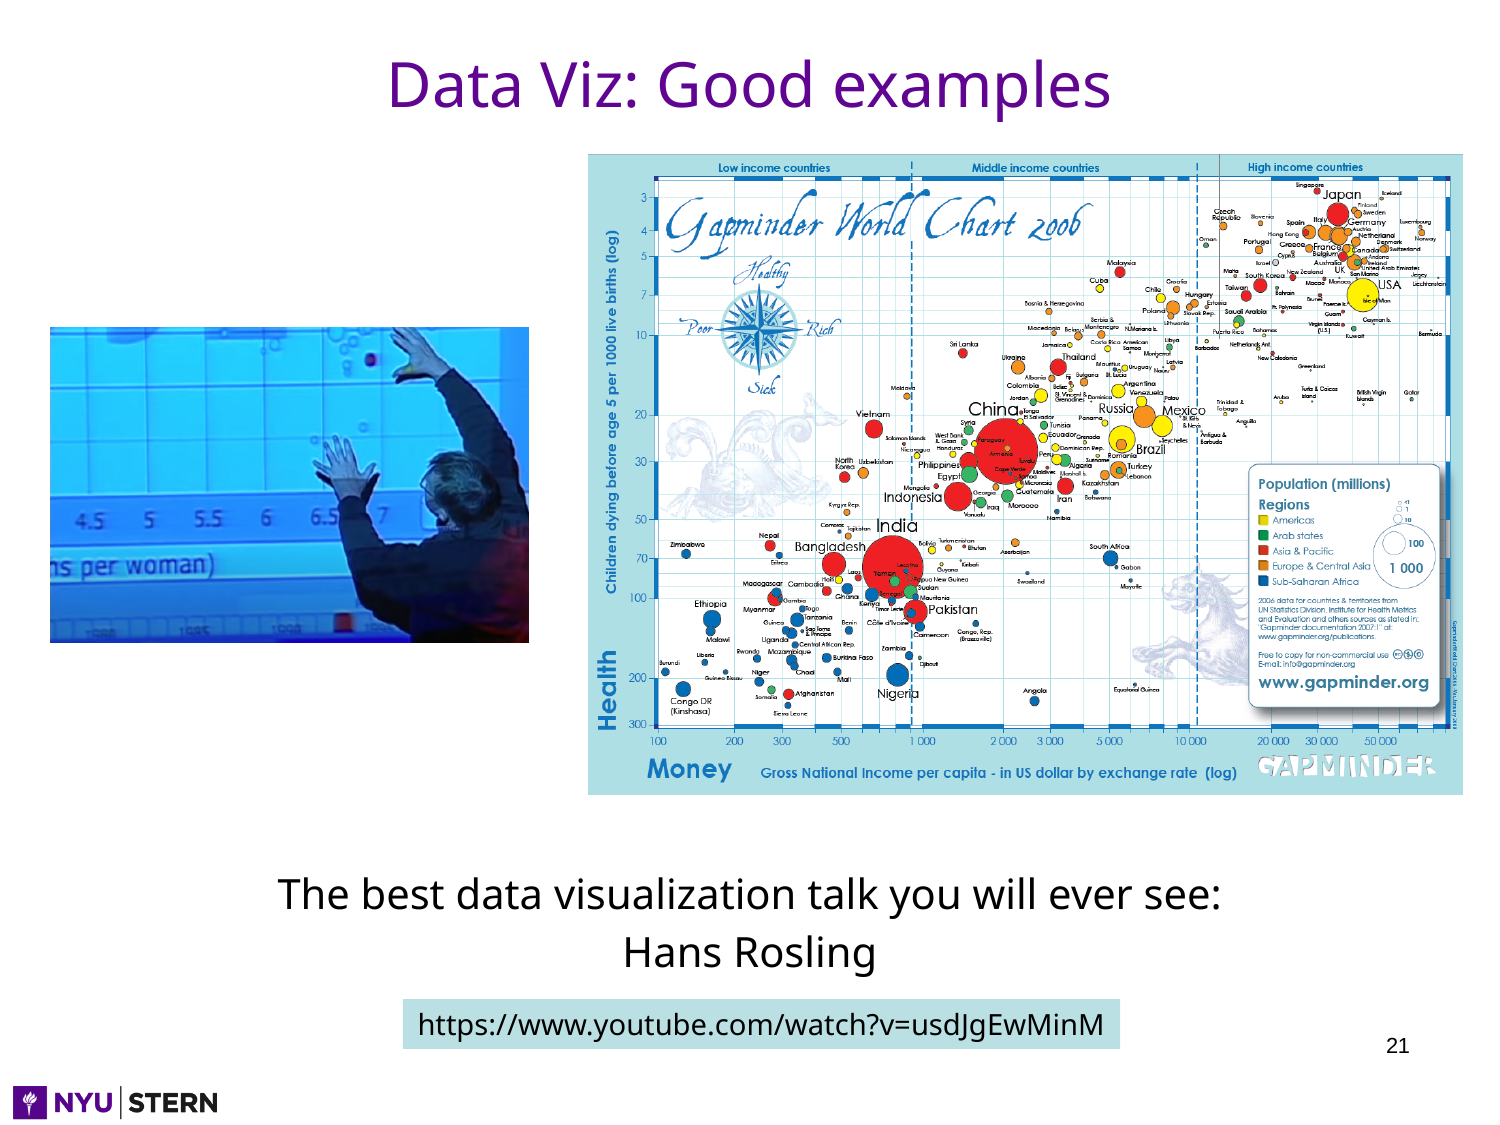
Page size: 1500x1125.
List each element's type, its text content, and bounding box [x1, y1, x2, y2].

title Data Viz: Good examples [75, 22, 1425, 142]
text_box https://www.youtube.com/watch?v=usdJgEwMinM [402, 999, 1121, 1049]
picture [588, 154, 1463, 795]
slide_number 21 [1074, 1024, 1426, 1103]
picture [0, 1038, 230, 1125]
text_box The best data visualization talk you will ever see: Hans Rosling [262, 860, 1238, 984]
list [50, 327, 529, 643]
